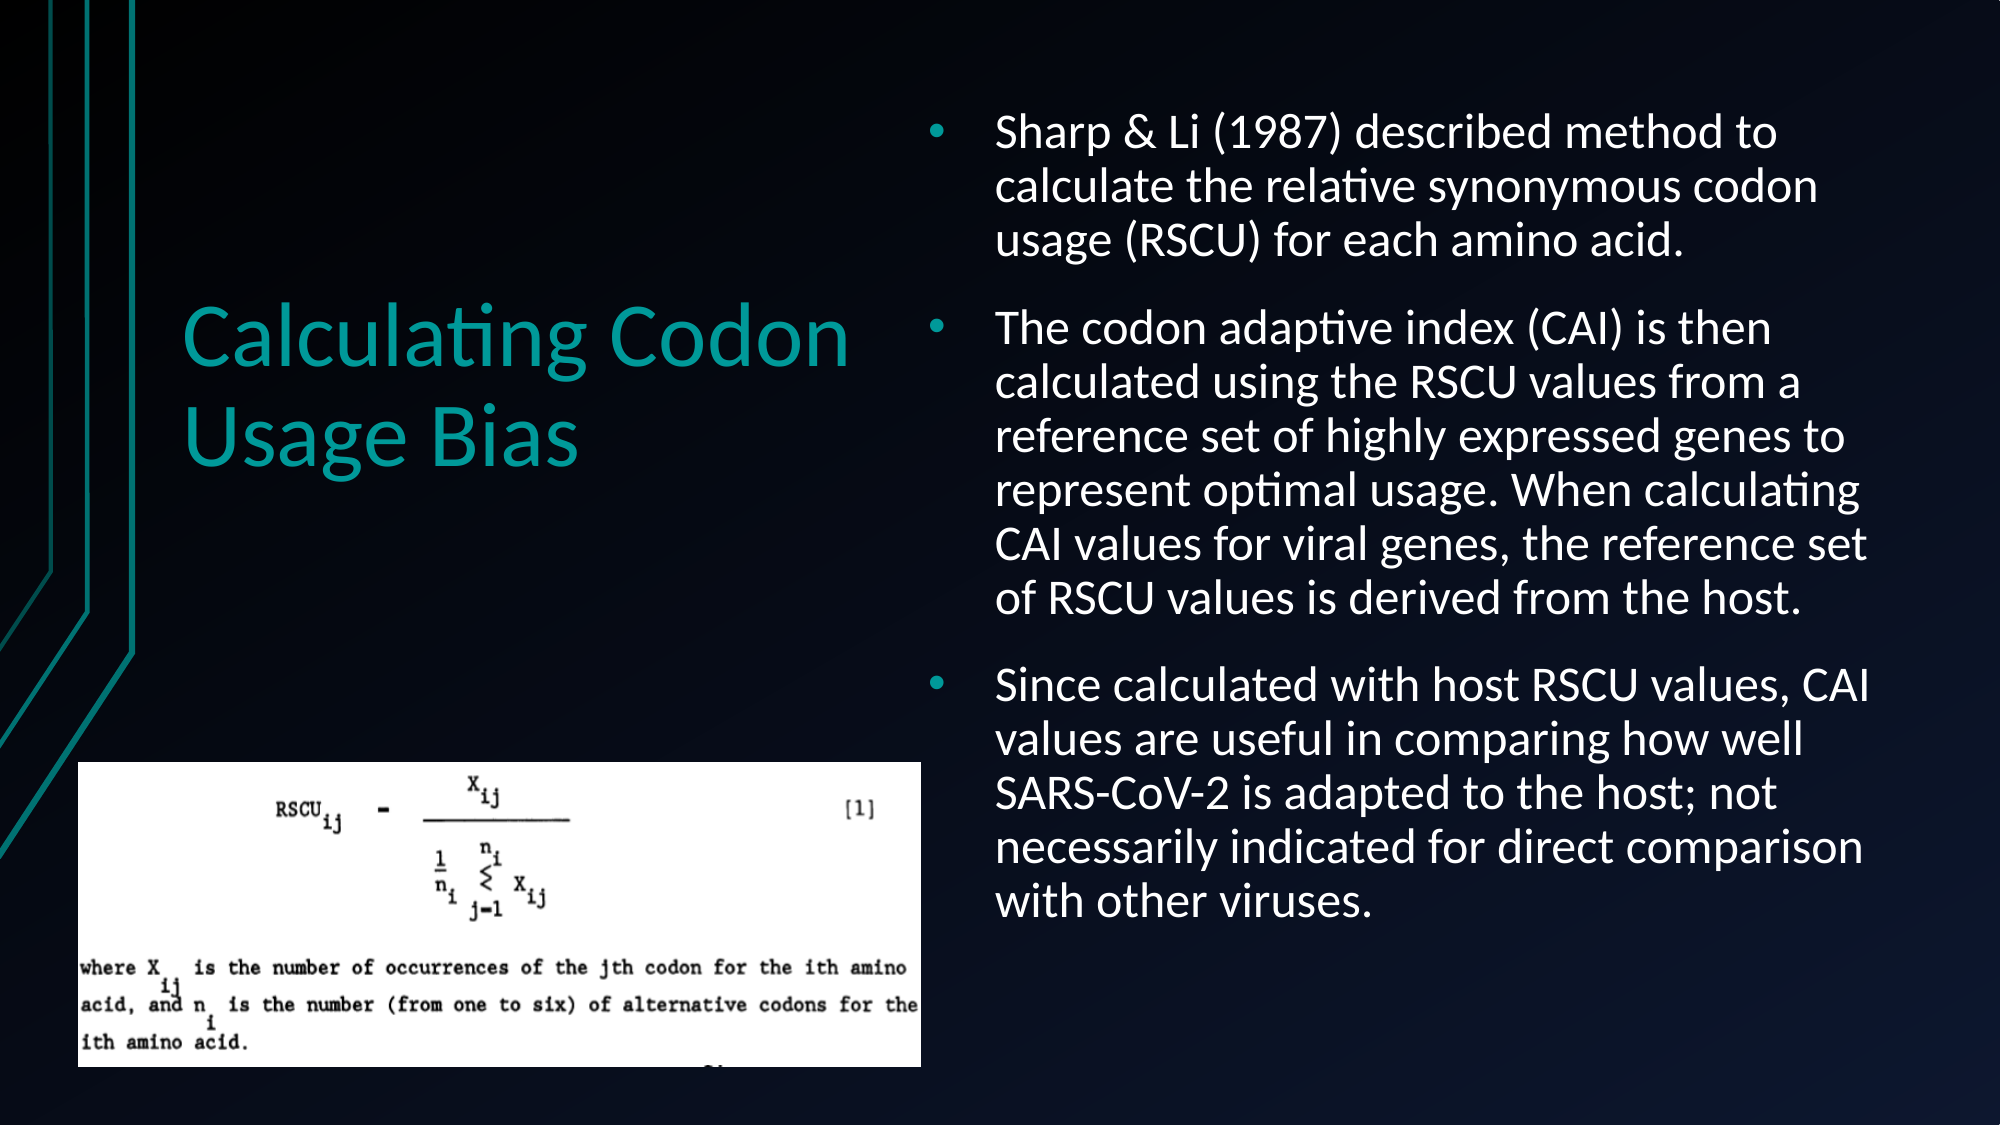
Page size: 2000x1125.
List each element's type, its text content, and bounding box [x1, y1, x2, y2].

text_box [78, 762, 921, 1067]
list Sharp & Li (1987) described method to calculate the relative synonymous codon usage (RSCU) for each amino acid. The codon adaptive index (CAI) is then calculated using the RSCU values from a reference set of highly expressed genes to represent optimal usage. When calculating CAI values for viral genes, the reference set of RSCU values is derived from the host. Since calculated with host RSCU values, CAI values are useful in comparing how well SARS-CoV-2 is adapted to the host; not necessarily indicated for direct comparison with other viruses. [899, 95, 1900, 1013]
title Calculating Codon Usage Bias [162, 95, 898, 496]
